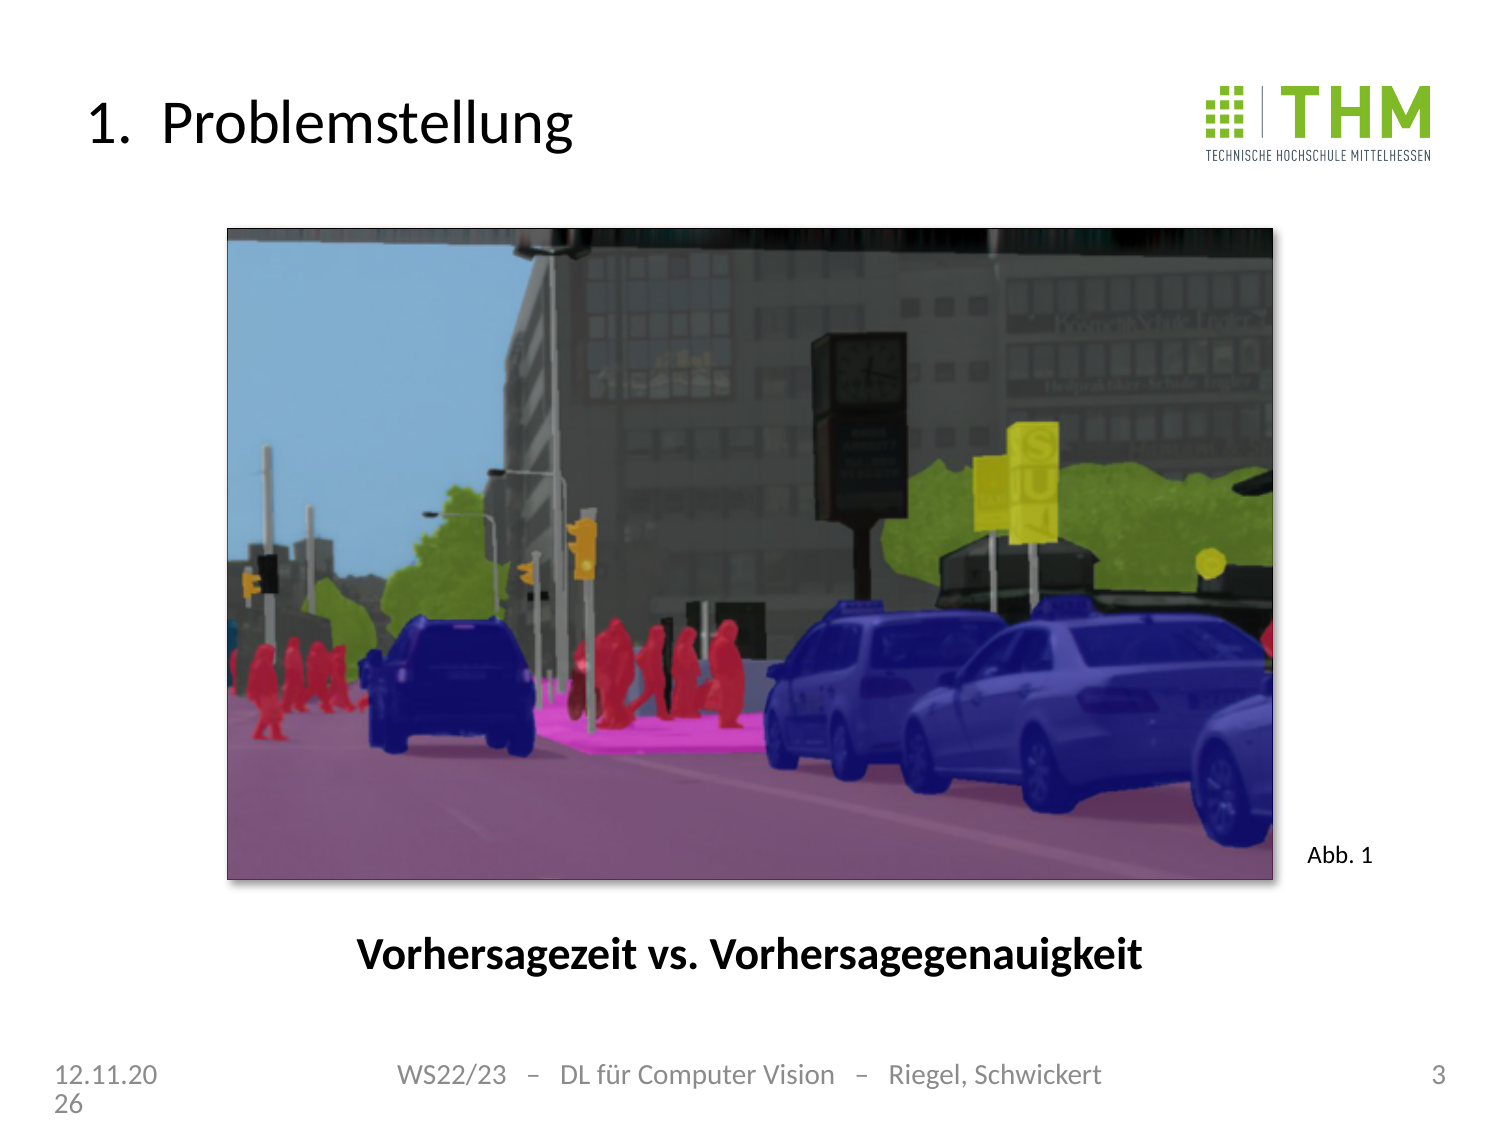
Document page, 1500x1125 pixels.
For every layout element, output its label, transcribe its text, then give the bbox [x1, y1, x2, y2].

text_box Abb. 1 [1283, 831, 1409, 880]
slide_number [38, 1042, 175, 1103]
title 1. Problemstellung [70, 59, 1162, 188]
slide_number 3 [1375, 1042, 1462, 1103]
text_box Vorhersagezeit vs. Vorhersagegenauigkeit [334, 916, 1166, 988]
footer WS22/23 – DL für Computer Vision – Riegel, Schwickert [204, 1042, 1296, 1103]
picture [1206, 86, 1430, 161]
picture [227, 228, 1273, 881]
